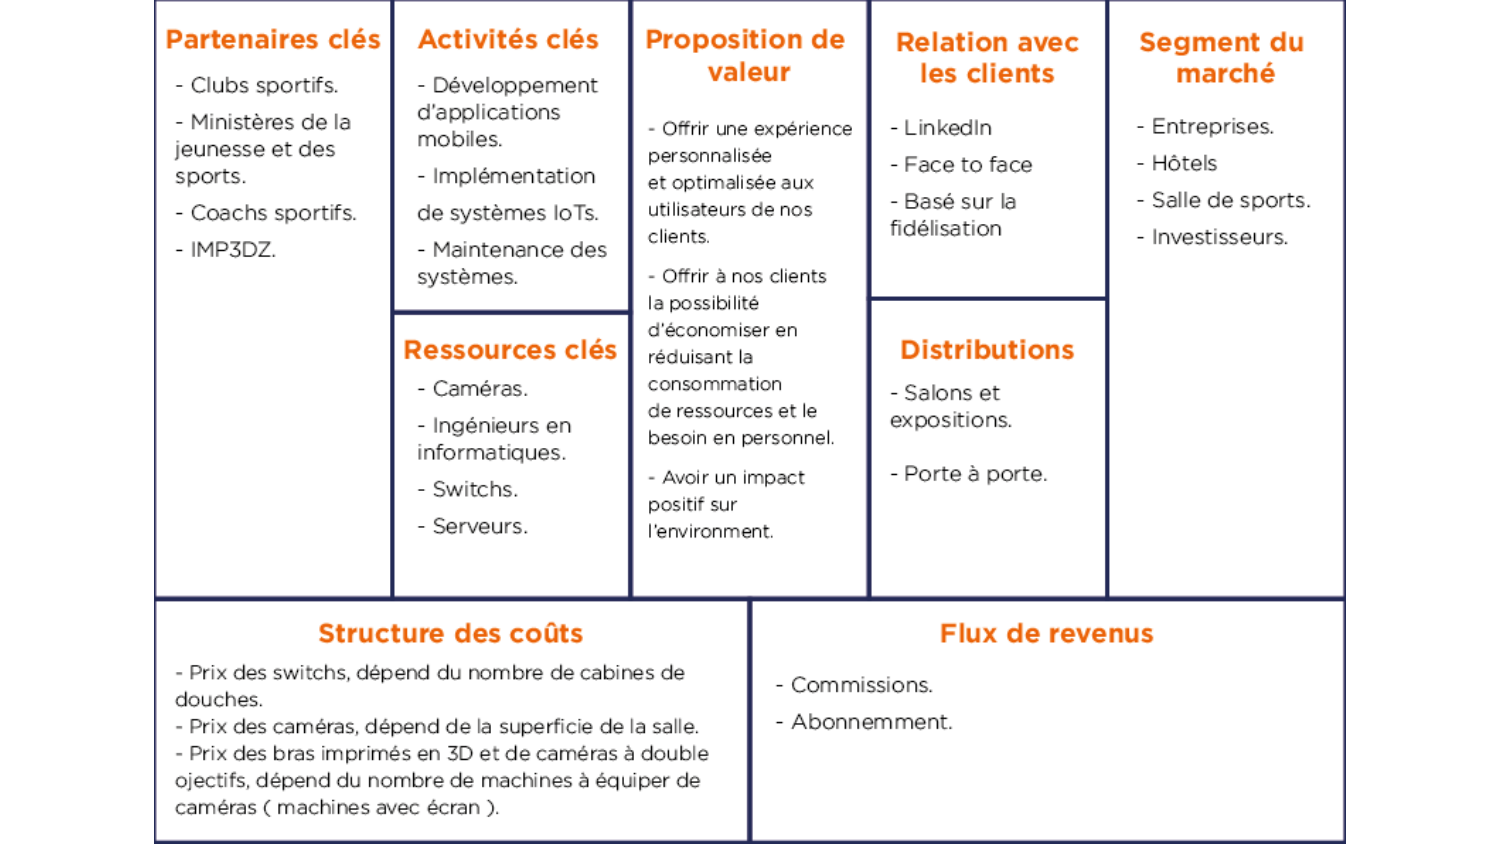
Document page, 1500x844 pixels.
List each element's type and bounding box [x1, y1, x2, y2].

picture [153, 0, 1347, 844]
